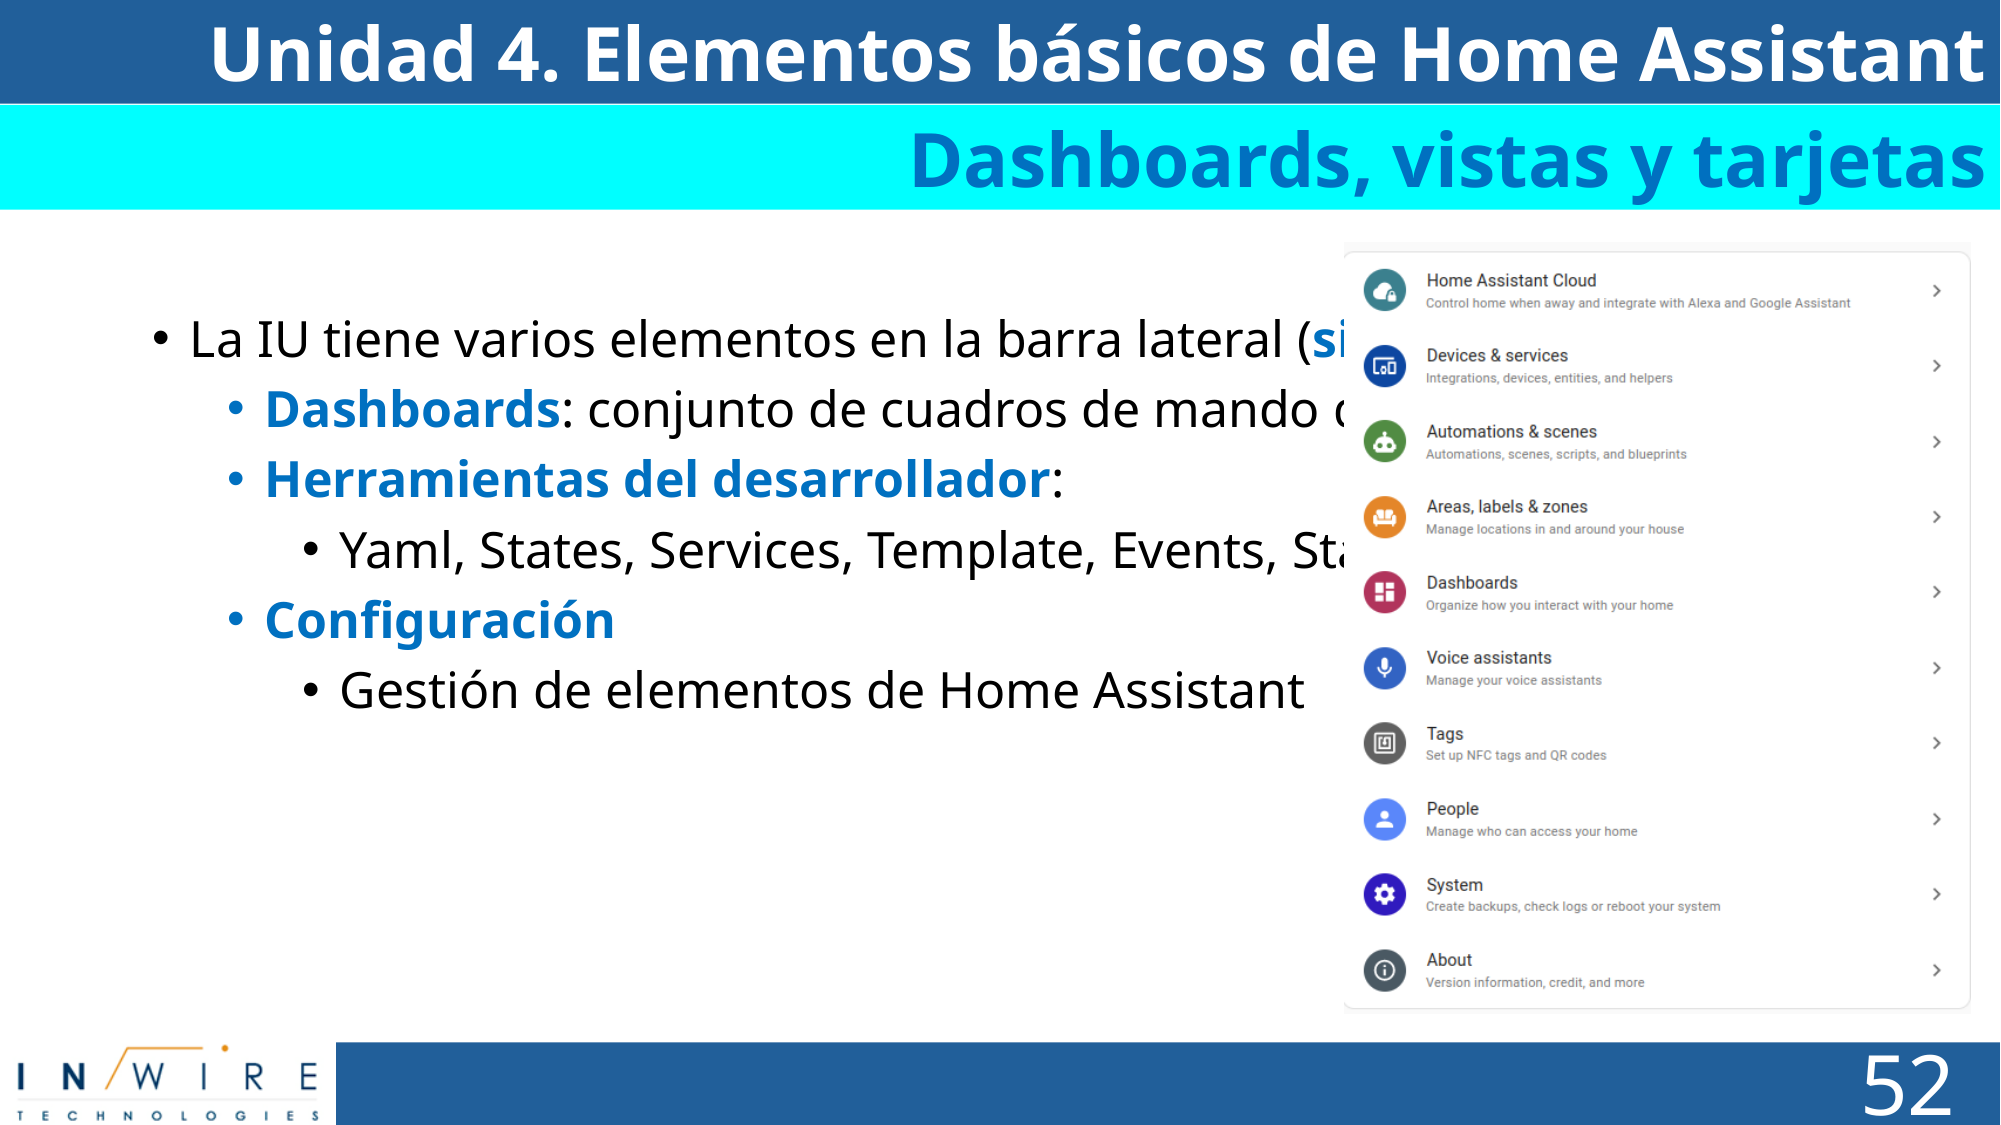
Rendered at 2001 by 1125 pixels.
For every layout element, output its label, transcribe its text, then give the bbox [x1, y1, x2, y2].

list La IU tiene varios elementos en la barra lateral (sidebar): Dashboards: conjunto de cuadros de mando del usuario Herramientas del desarrollador: Yaml, States, Services, Template, Events, Statistics, Assist Configuración Gestión de elementos de Home Assistant [137, 299, 1344, 1014]
picture [0, 1037, 336, 1125]
text_box Dashboards, vistas y tarjetas [0, 104, 2000, 210]
picture [1344, 242, 1971, 1014]
text_box Unidad 4. Elementos básicos de Home Assistant [0, 0, 2000, 104]
